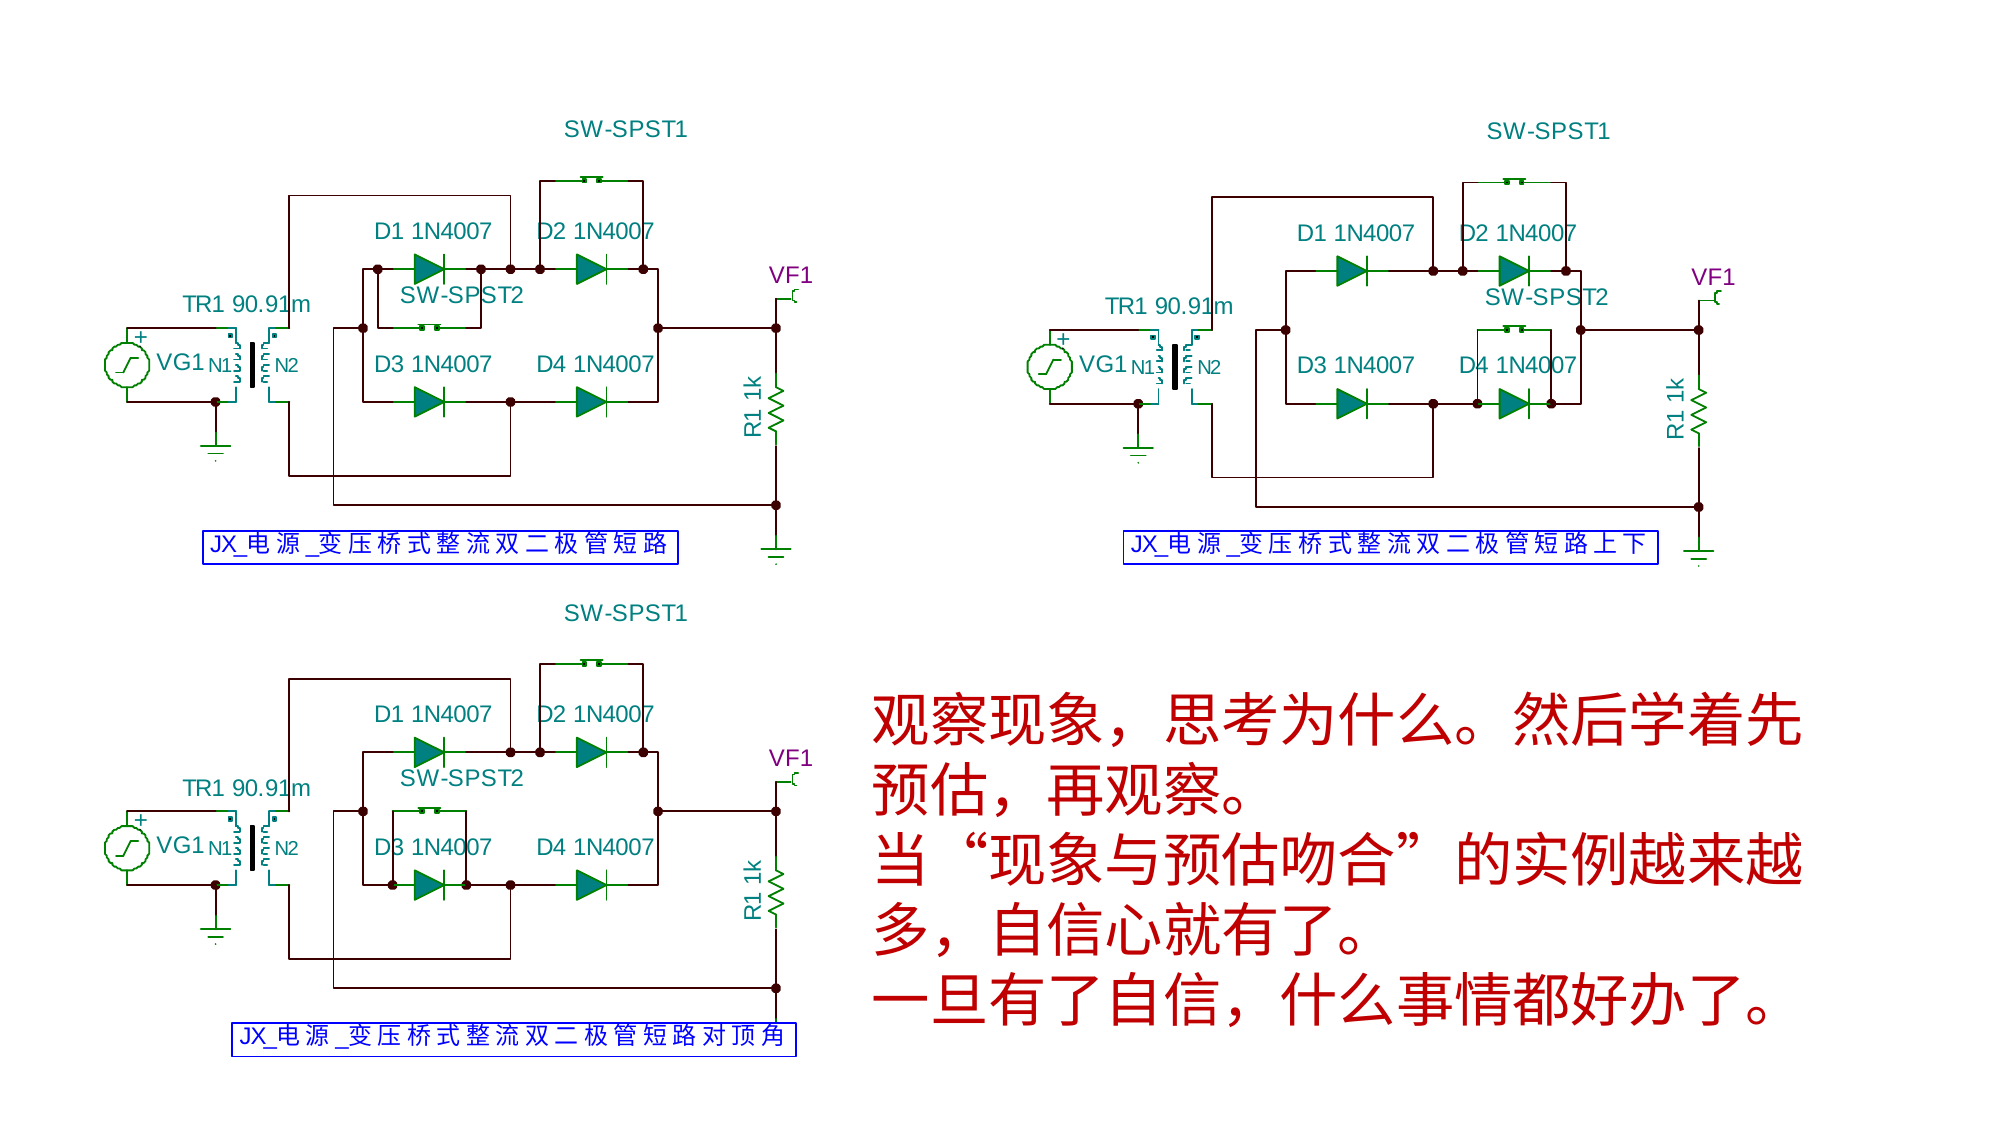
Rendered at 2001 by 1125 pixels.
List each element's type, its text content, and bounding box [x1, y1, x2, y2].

picture [67, 79, 858, 1096]
picture [990, 81, 1780, 603]
text_box 观察现象，思考为什么。然后学着先预估，再观察。 当“现象与预估吻合”的实例越来越多，自信心就有了。 一旦有了自信，什么事情都好办了。 [858, 675, 1847, 1041]
